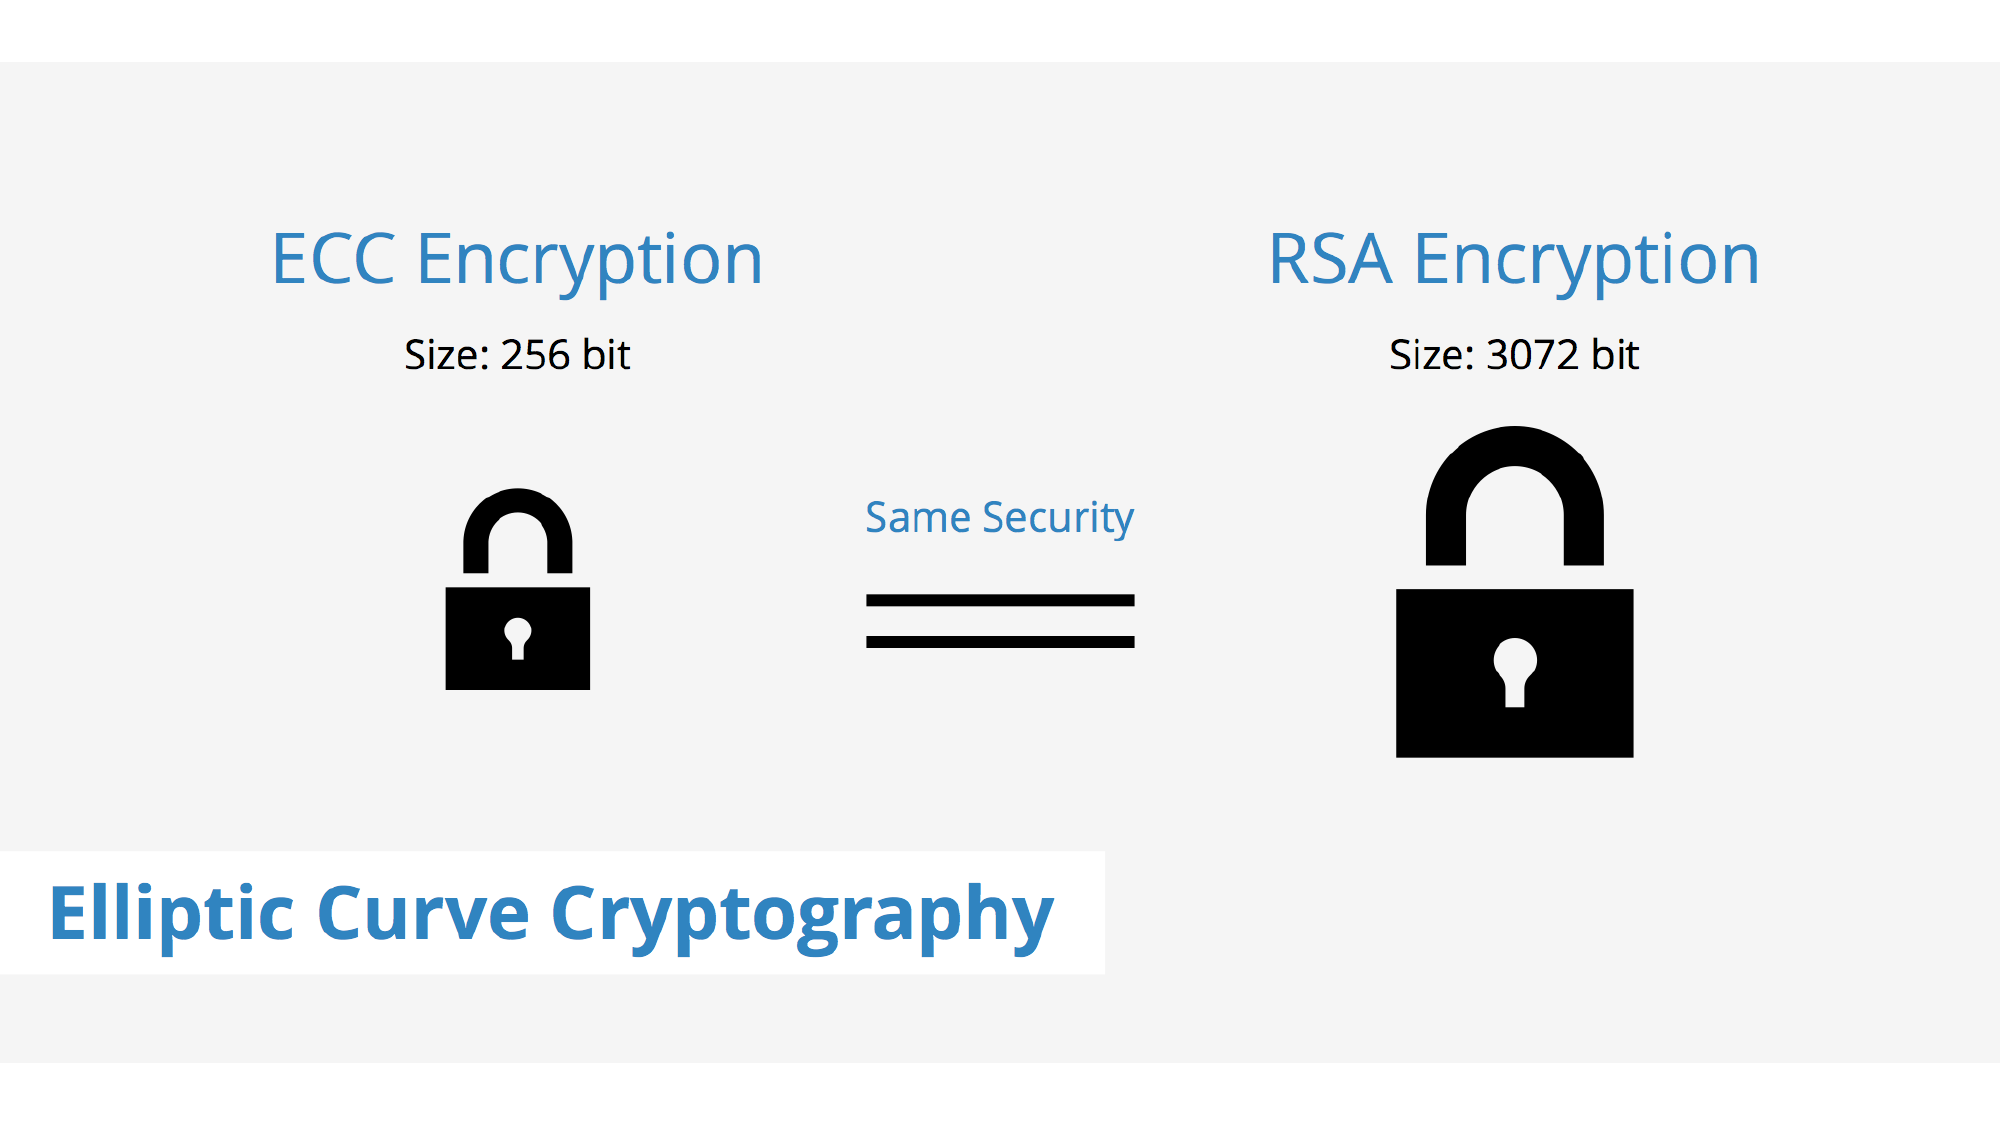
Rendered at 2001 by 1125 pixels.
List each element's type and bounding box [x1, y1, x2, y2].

picture [0, 62, 2000, 1063]
